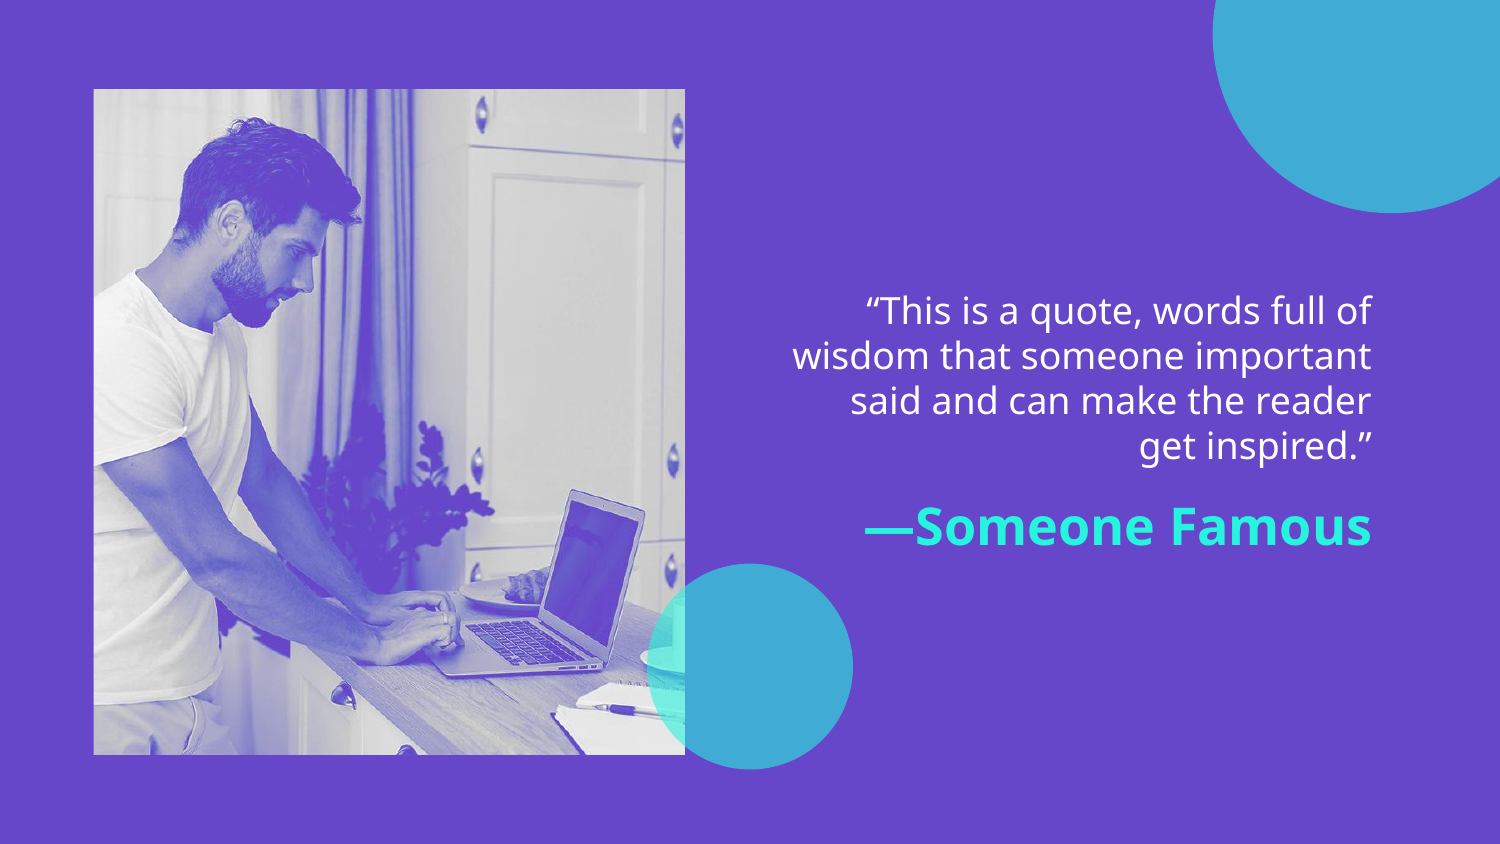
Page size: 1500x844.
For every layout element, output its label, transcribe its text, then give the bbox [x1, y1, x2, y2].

title —Someone Famous [776, 478, 1388, 572]
picture [93, 88, 686, 755]
subtitle “This is a quote, words full of wisdom that someone important said and can make the reader get inspired.” [776, 271, 1388, 478]
text_box [690, 563, 853, 770]
